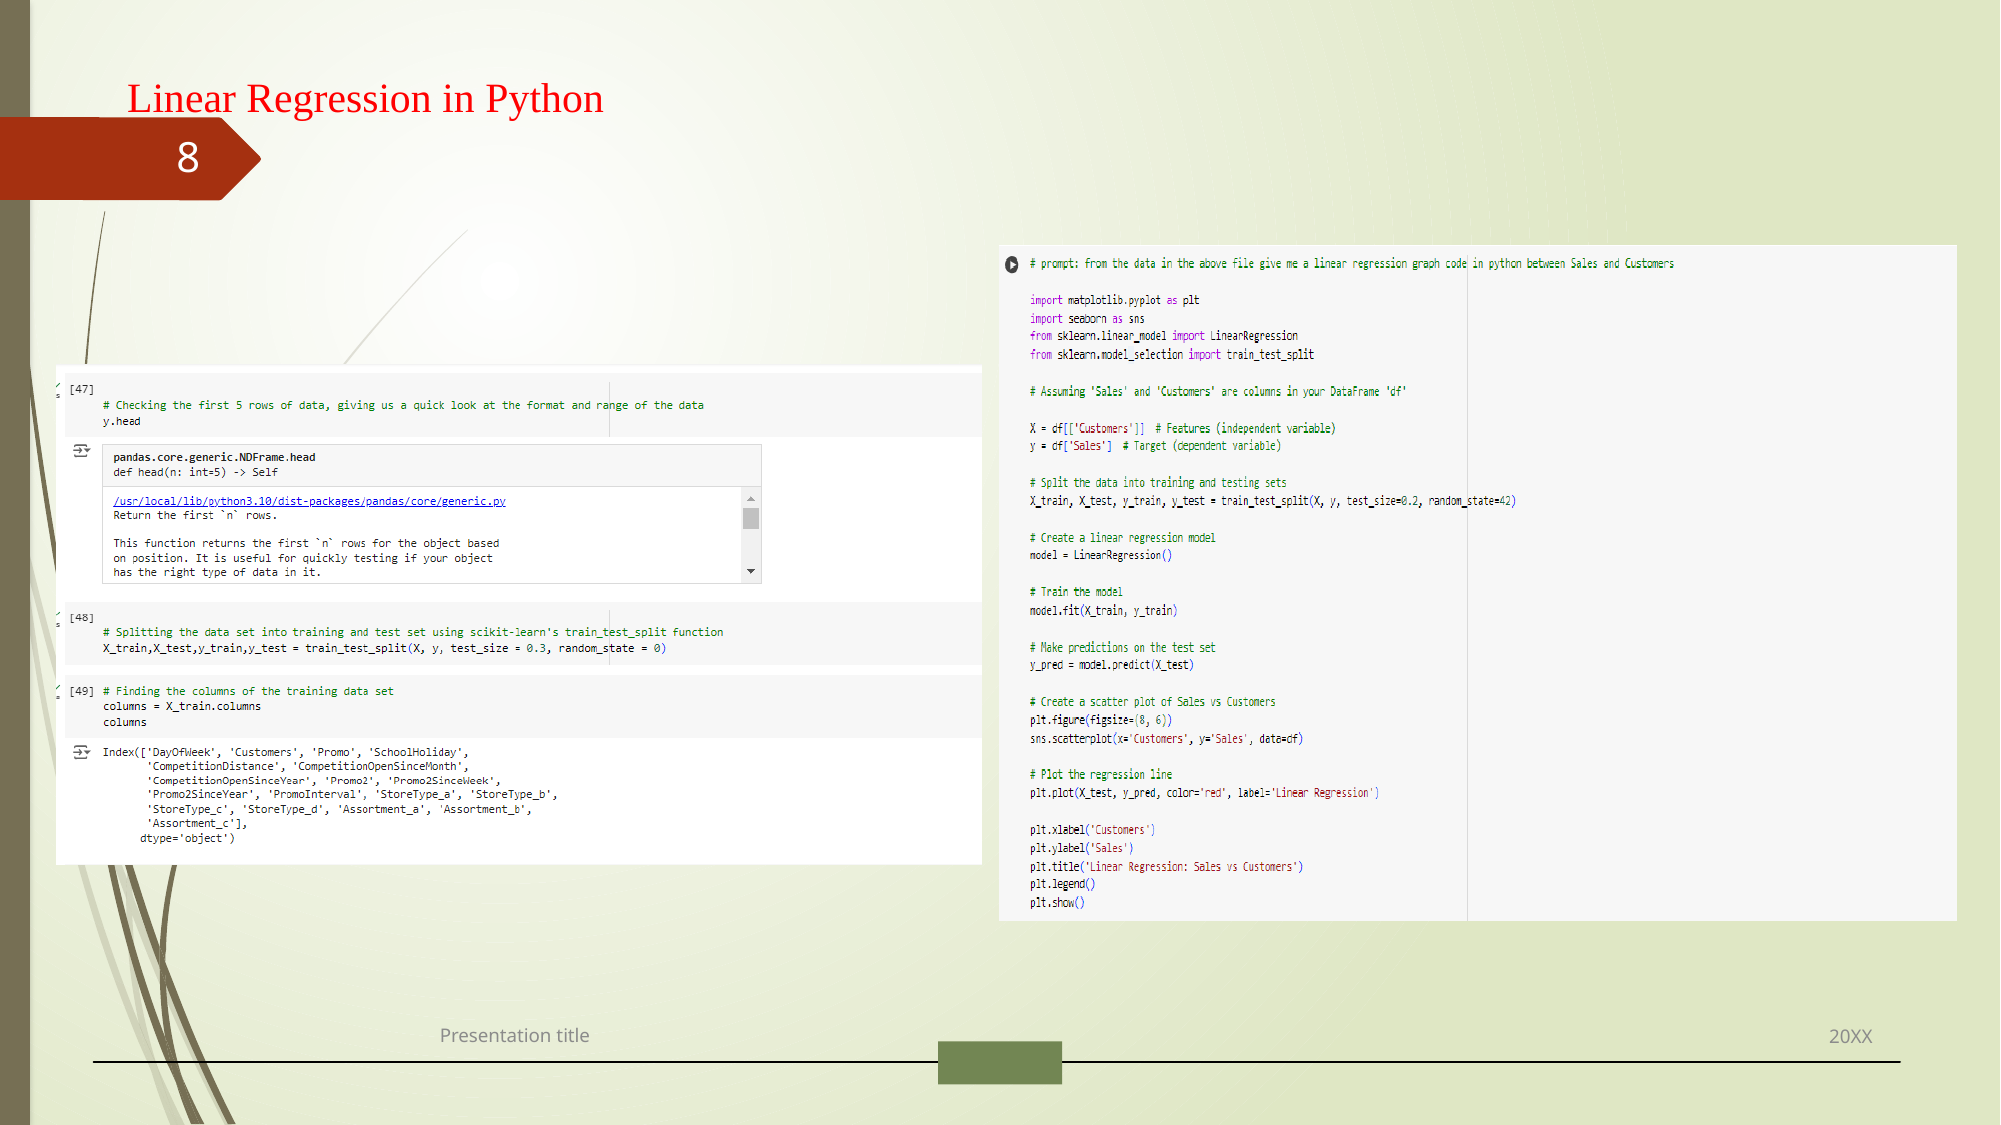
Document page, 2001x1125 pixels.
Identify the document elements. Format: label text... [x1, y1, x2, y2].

title Linear Regression in Python [112, 45, 1249, 129]
slide_number 20XX [1699, 1005, 1888, 1067]
footer Presentation title [424, 1006, 1675, 1067]
picture [56, 364, 982, 865]
picture [999, 245, 1958, 922]
slide_number 8 [87, 129, 216, 190]
